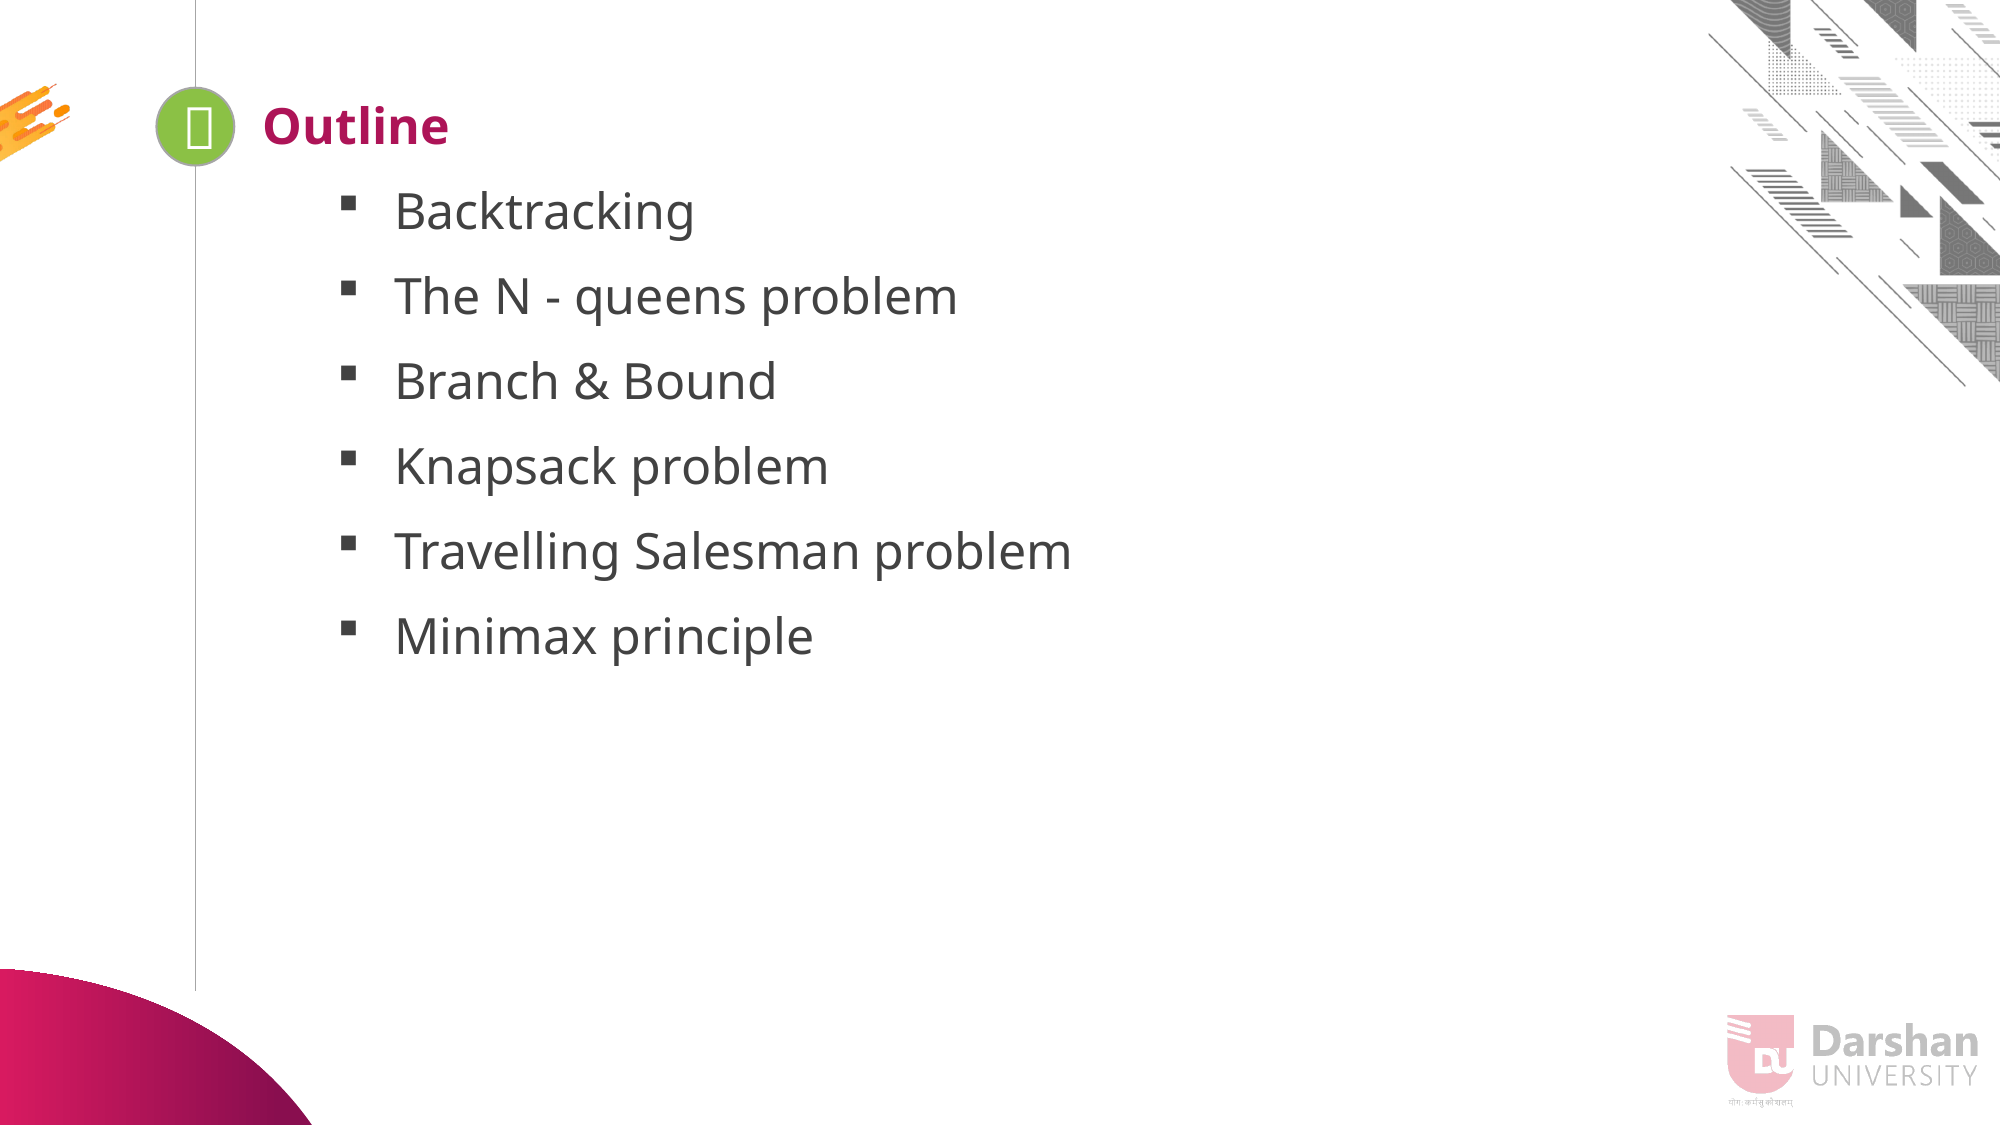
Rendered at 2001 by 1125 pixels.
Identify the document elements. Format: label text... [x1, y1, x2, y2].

text_box Outline Backtracking The N - queens problem Branch & Bound Knapsack problem Travelling Salesman problem Minimax principle [248, 86, 1368, 672]
picture [0, 65, 90, 193]
text_box  [155, 86, 236, 167]
text_box [1724, 1014, 1981, 1109]
